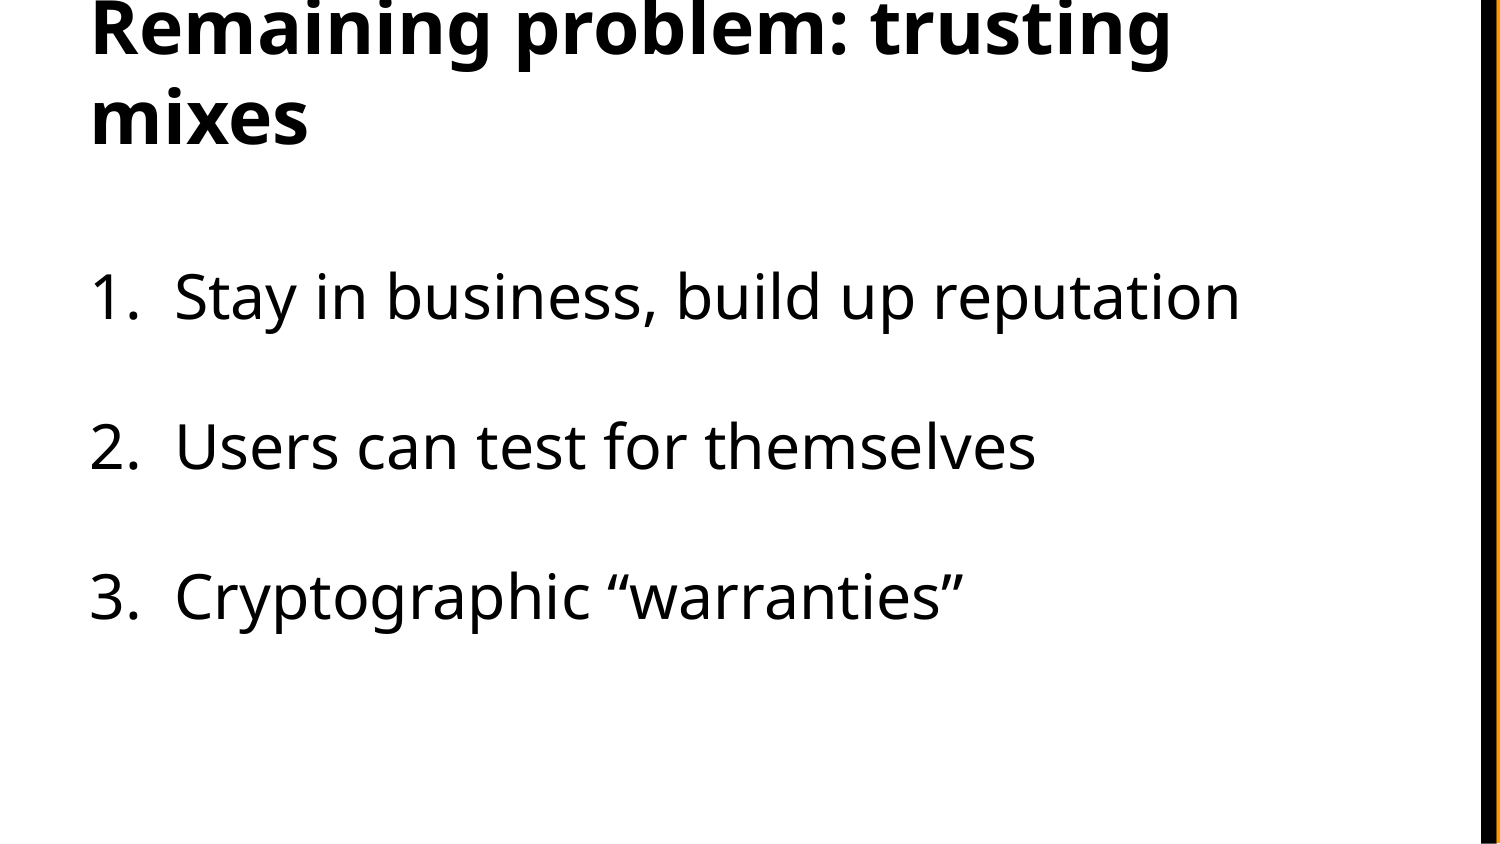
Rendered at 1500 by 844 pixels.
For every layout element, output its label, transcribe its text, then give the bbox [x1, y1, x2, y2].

text_box Remaining problem: trusting mixes [74, 33, 1425, 175]
text_box Stay in business, build up reputation Users can test for themselves Cryptographic “warranties” [74, 196, 1425, 808]
